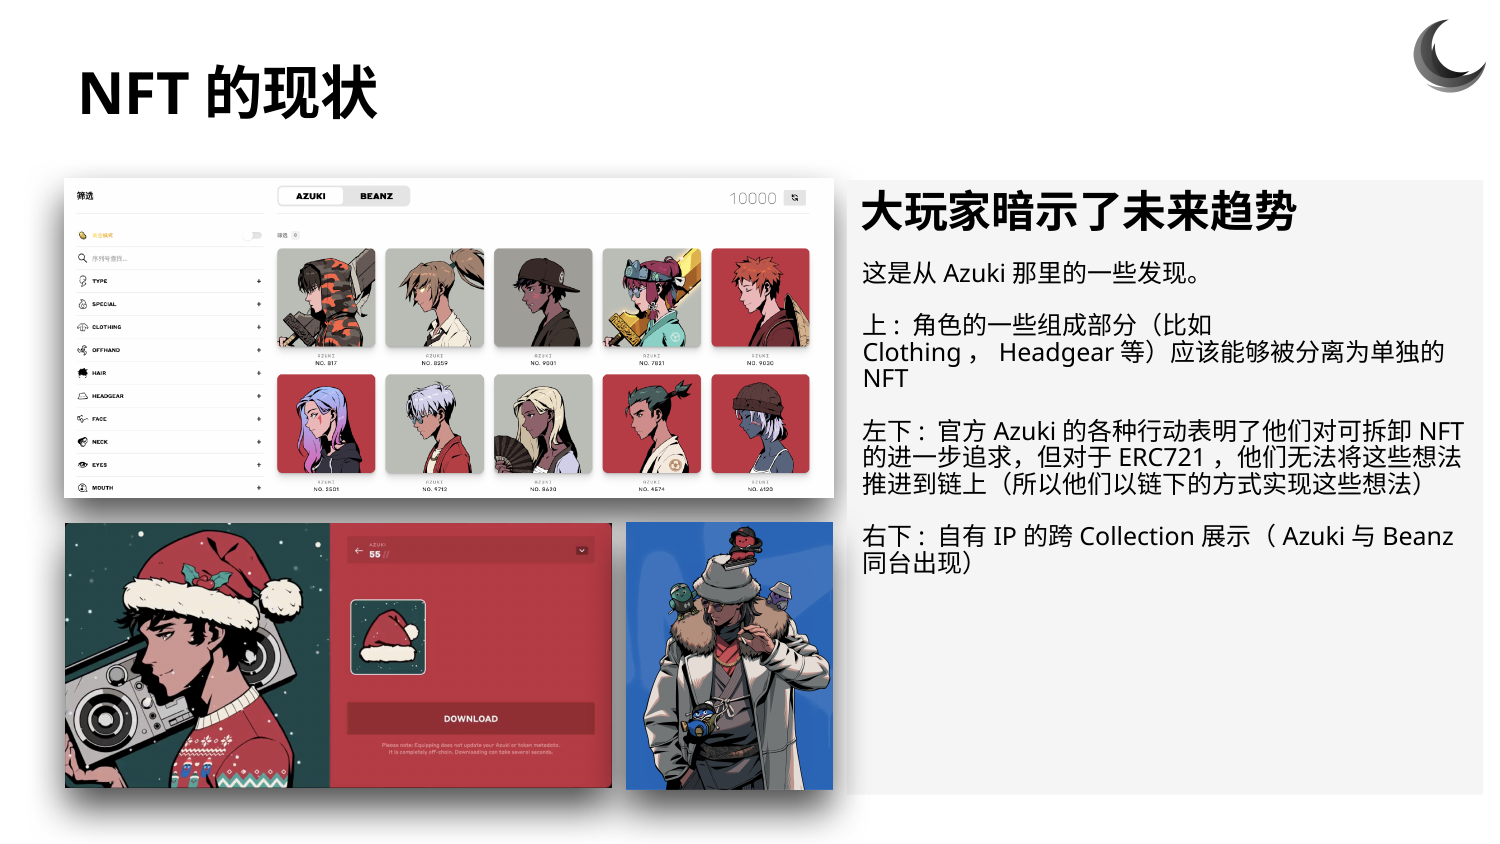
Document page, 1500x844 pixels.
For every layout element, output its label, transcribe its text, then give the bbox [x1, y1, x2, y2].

picture [626, 521, 833, 790]
picture [65, 523, 613, 789]
text_box 大玩家暗示了未来趋势 这是从Azuki那里的一些发现。 上: 角色的一些组成部分（比如Clothing，Headgear等）应该能够被分离为单独的NFT 左下: 官方Azuki的各种行动表明了他们对可拆卸NFT的进一步追求，但对于ERC721，他们无法将这些想法推进到链上（所以他们以链下的方式实现这些想法） 右下: 自有IP的跨Collection展示（Azuki与Beanz同台出现） [846, 180, 1484, 795]
title NFT的现状 [74, 66, 1426, 155]
picture [63, 178, 834, 499]
picture [1406, 11, 1494, 100]
